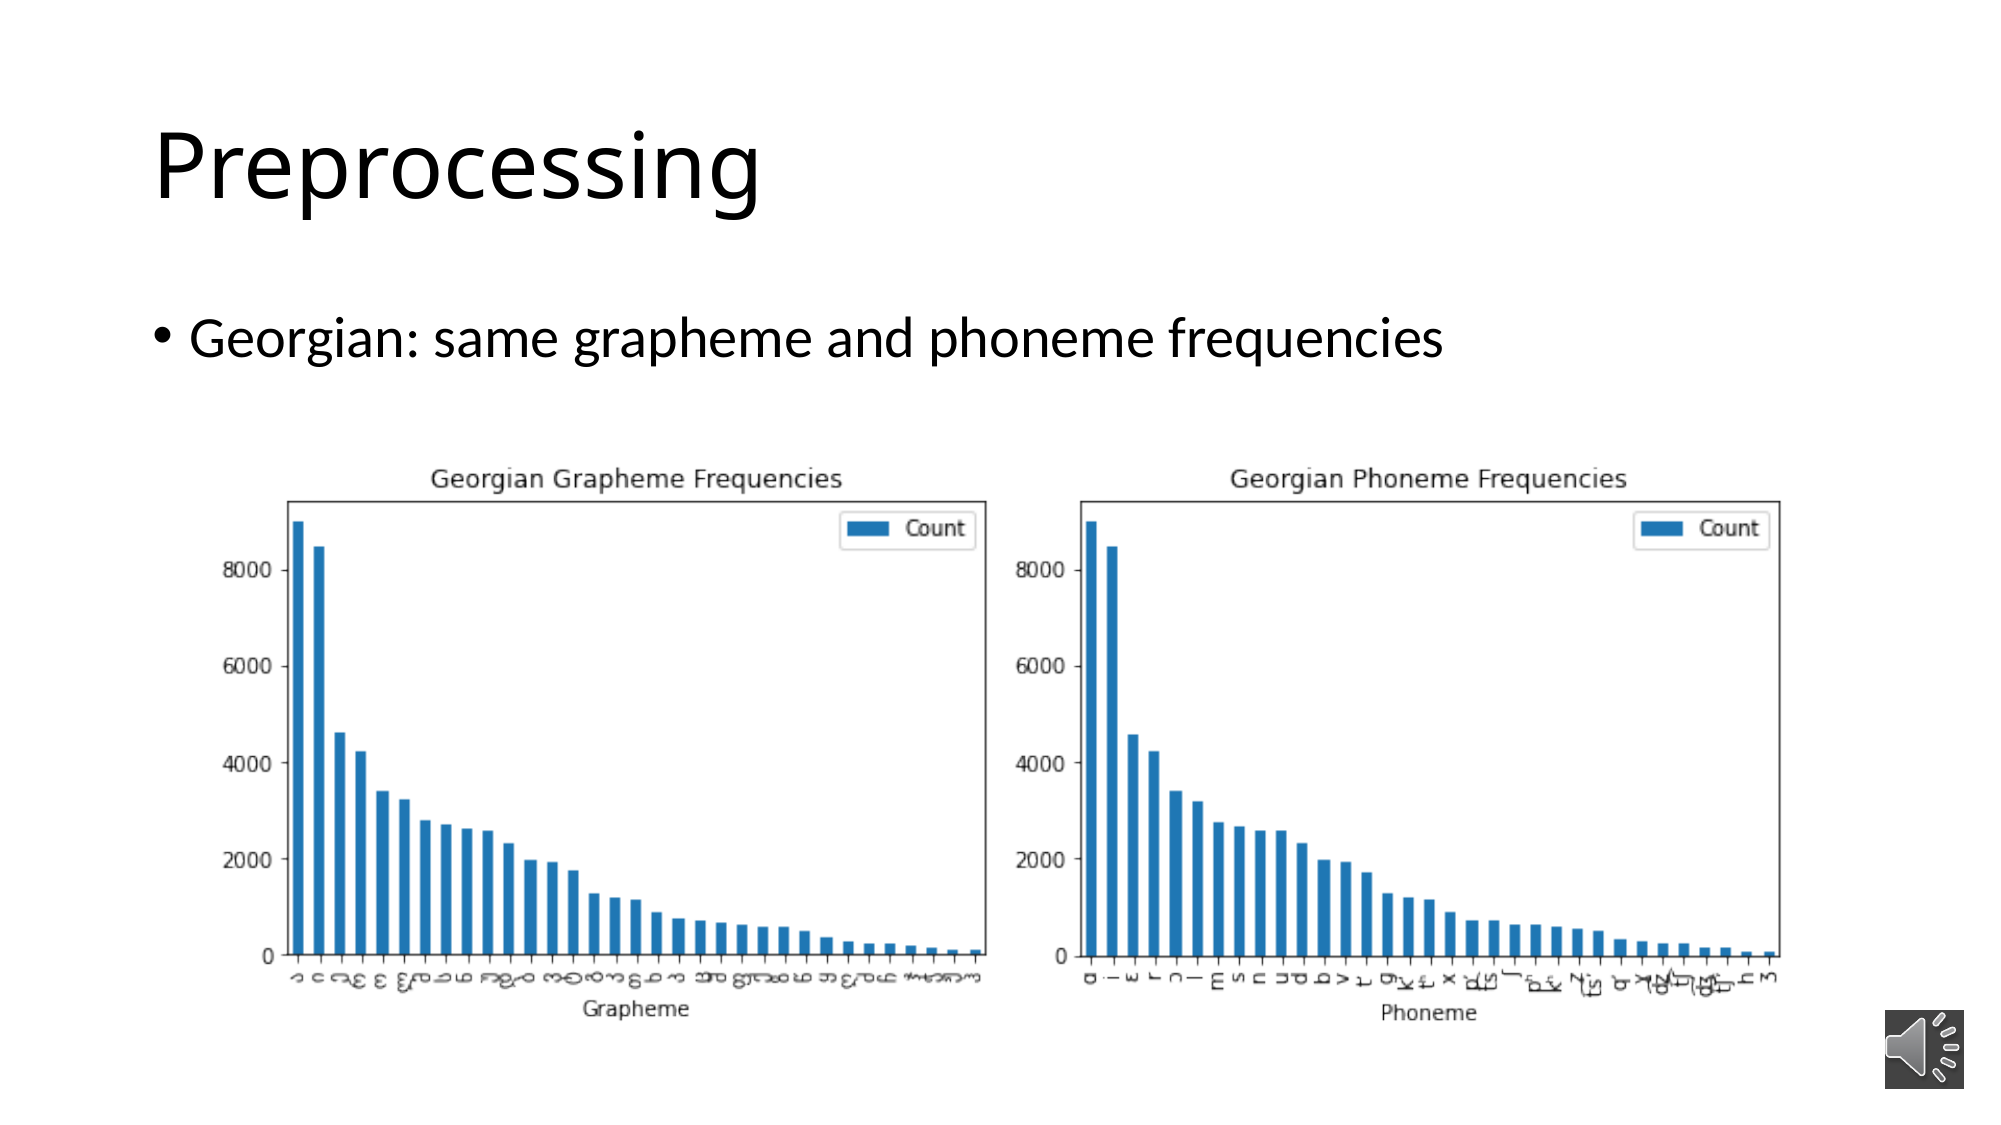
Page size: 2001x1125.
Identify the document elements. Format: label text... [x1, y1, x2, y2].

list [205, 453, 999, 1036]
title Preprocessing [137, 59, 1863, 278]
text_box Georgian: same grapheme and phoneme frequencies [137, 299, 1863, 1014]
picture [999, 453, 1794, 1040]
picture [1884, 1009, 1965, 1090]
